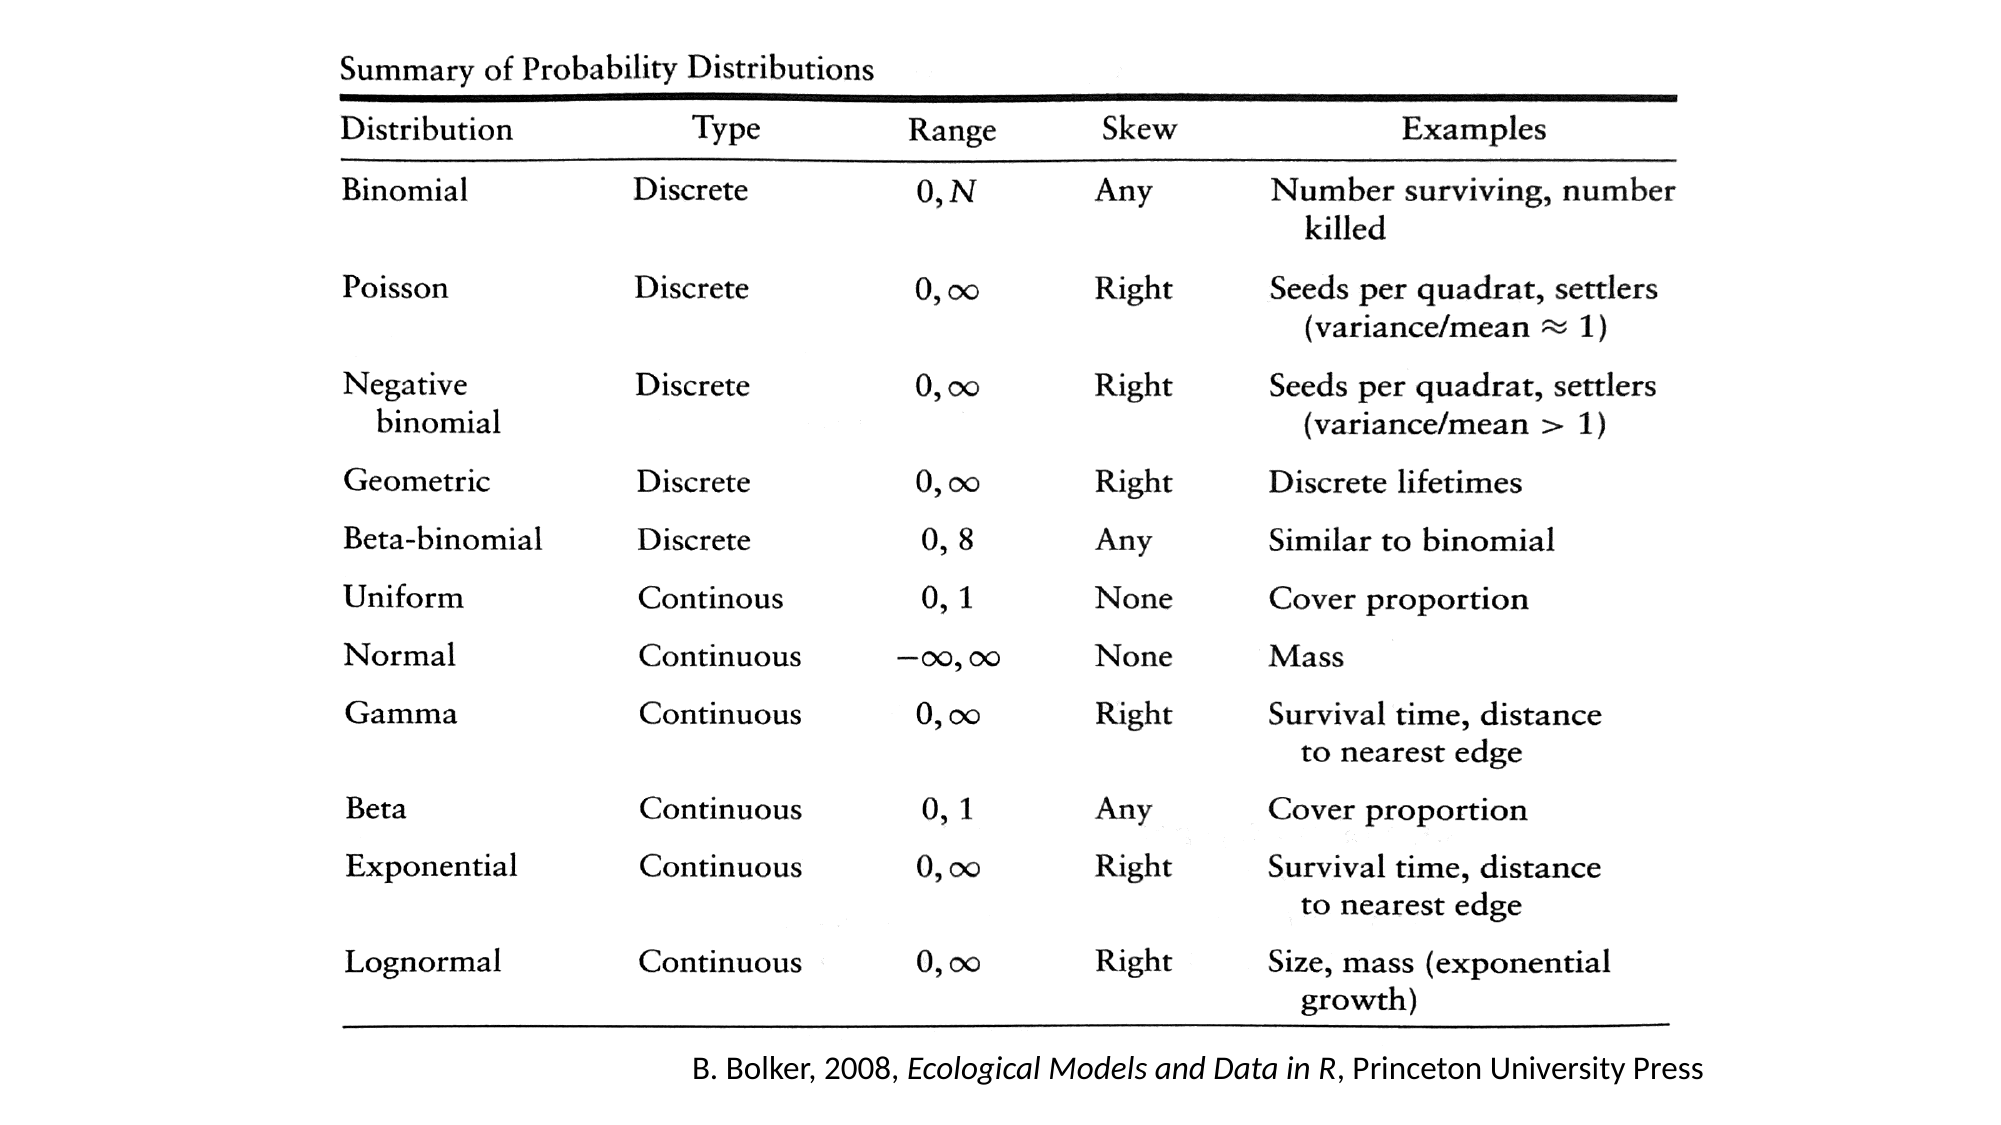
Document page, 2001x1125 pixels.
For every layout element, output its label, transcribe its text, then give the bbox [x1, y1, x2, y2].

picture [304, 47, 1706, 1049]
text_box B. Bolker, 2008, Ecological Models and Data in R, Princeton University Press [677, 1038, 1722, 1094]
